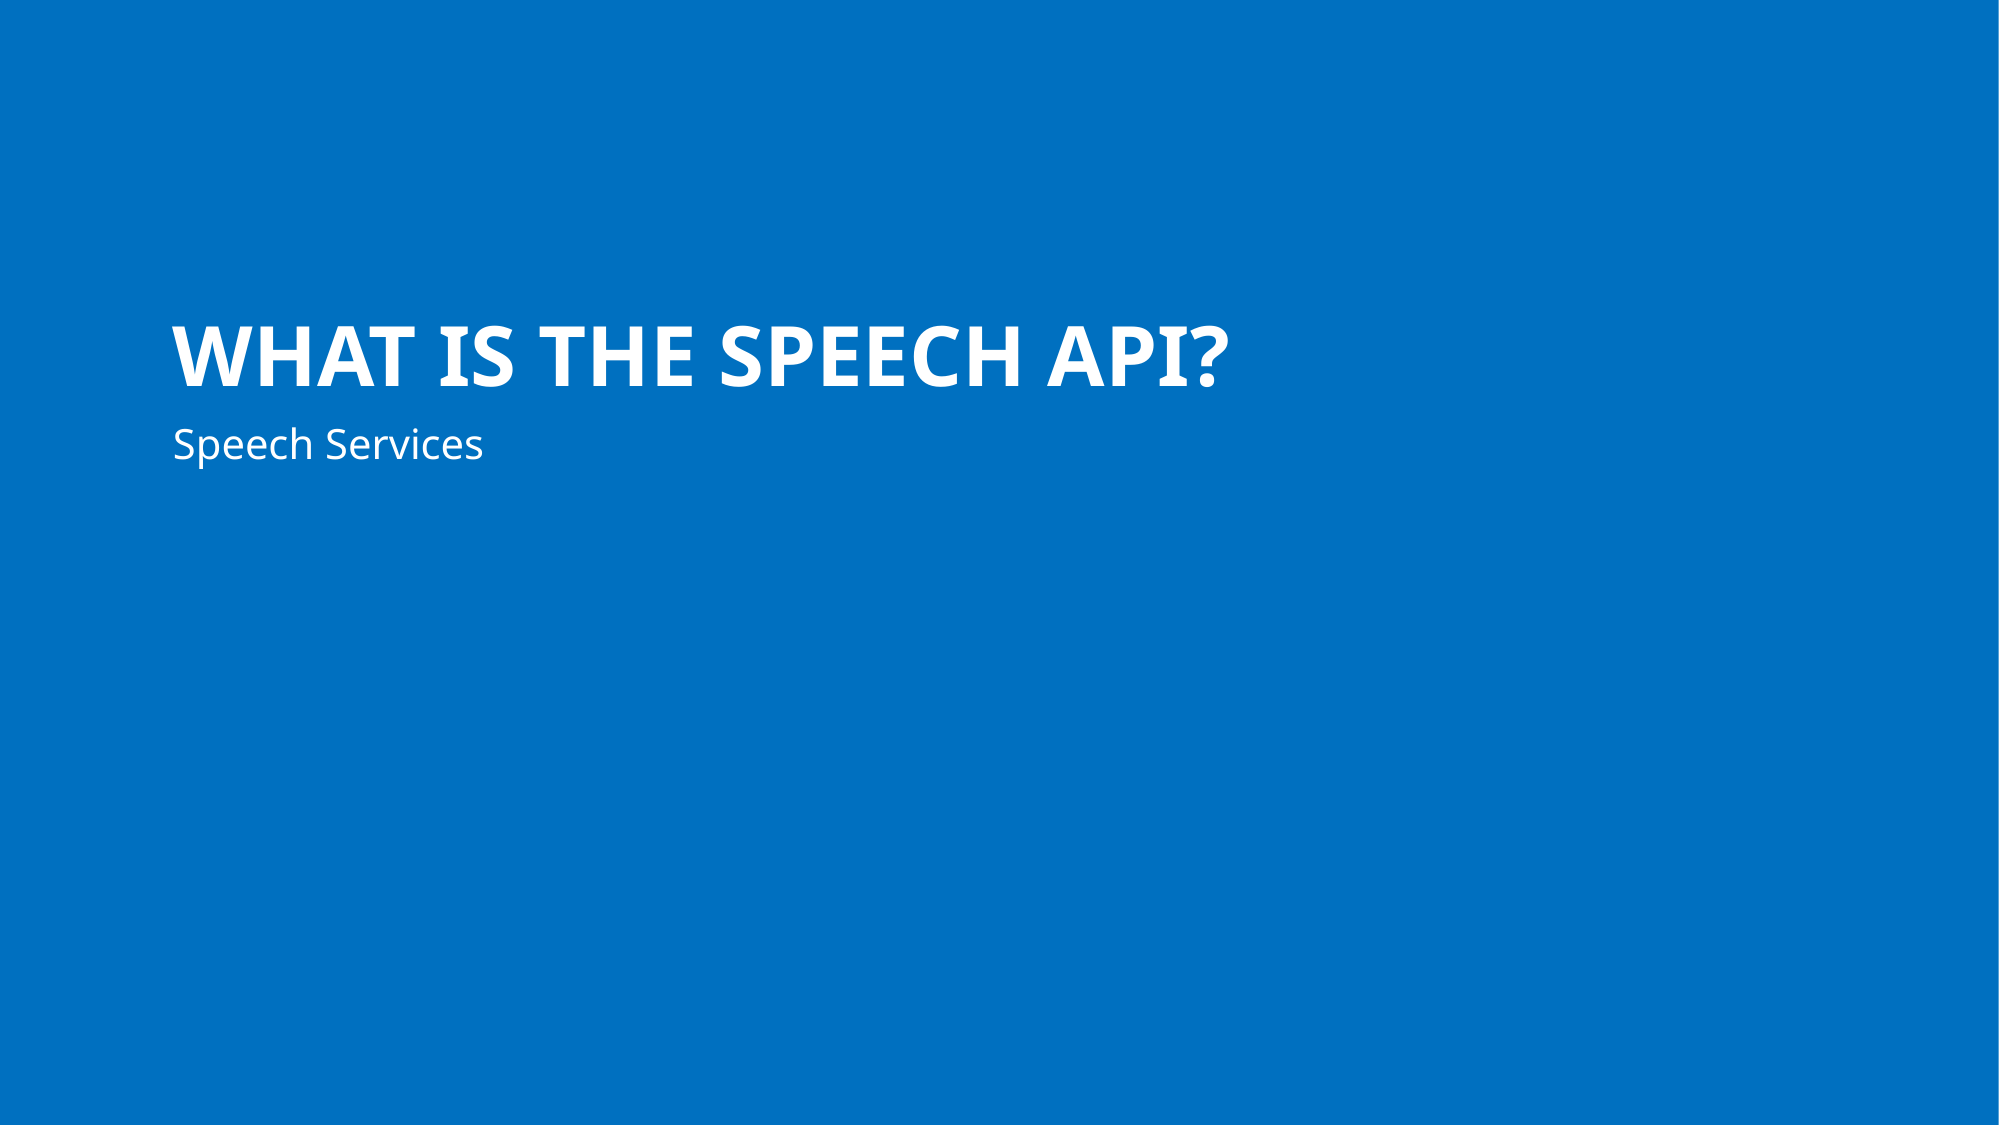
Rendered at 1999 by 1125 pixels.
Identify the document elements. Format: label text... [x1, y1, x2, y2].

title What IS THE speech API? [157, 187, 1857, 410]
list Speech Services [157, 410, 1857, 657]
